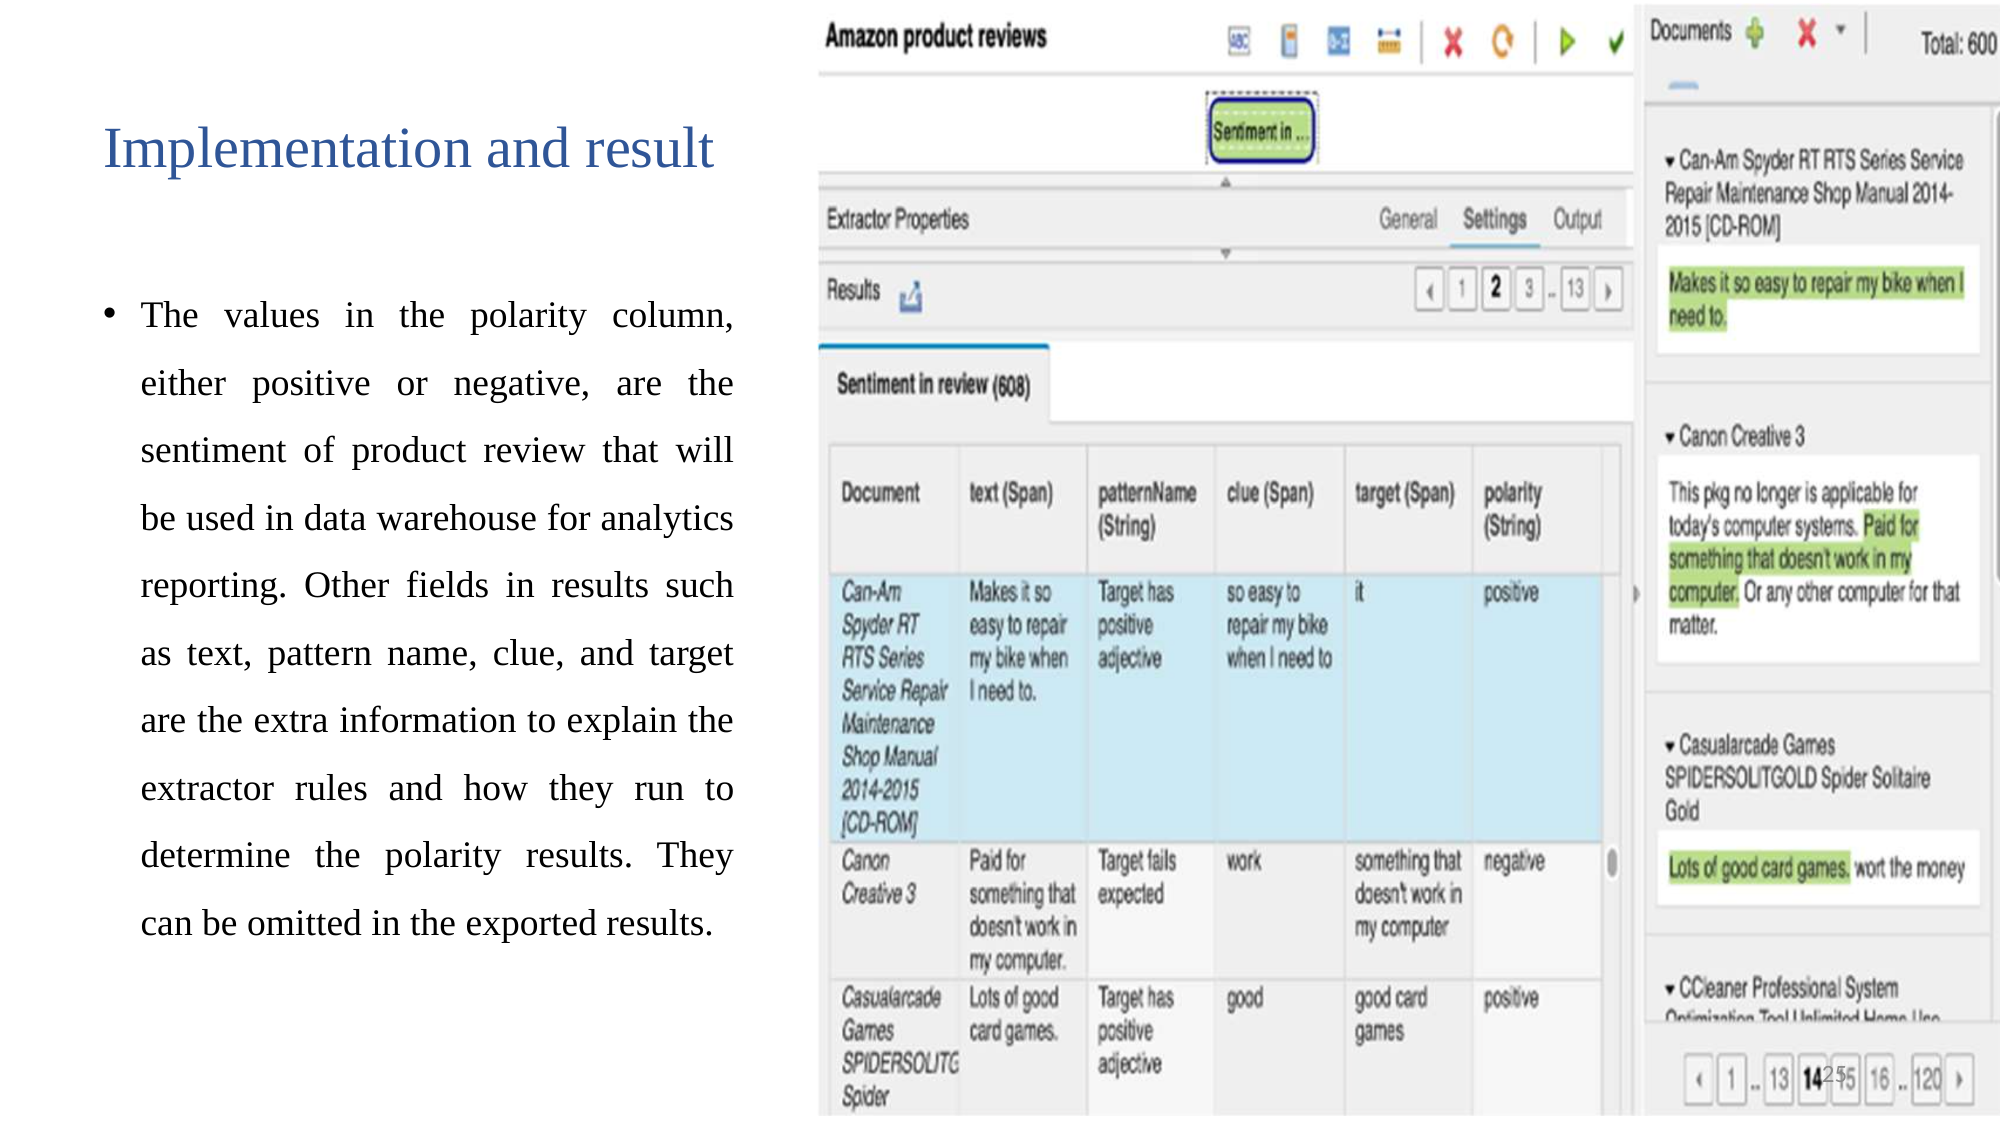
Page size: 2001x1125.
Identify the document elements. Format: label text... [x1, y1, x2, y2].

title Implementation and result [88, 17, 800, 280]
picture [811, 0, 2000, 1125]
list The values in the polarity column, either positive or negative, are the sentiment of product review that will be used in data warehouse for analytics reporting. Other fields in results such as text, pattern name, clue, and target are the extra information to explain the extractor rules and how they run to determine the polarity results. They can be omitted in the exported results. [88, 260, 750, 1024]
